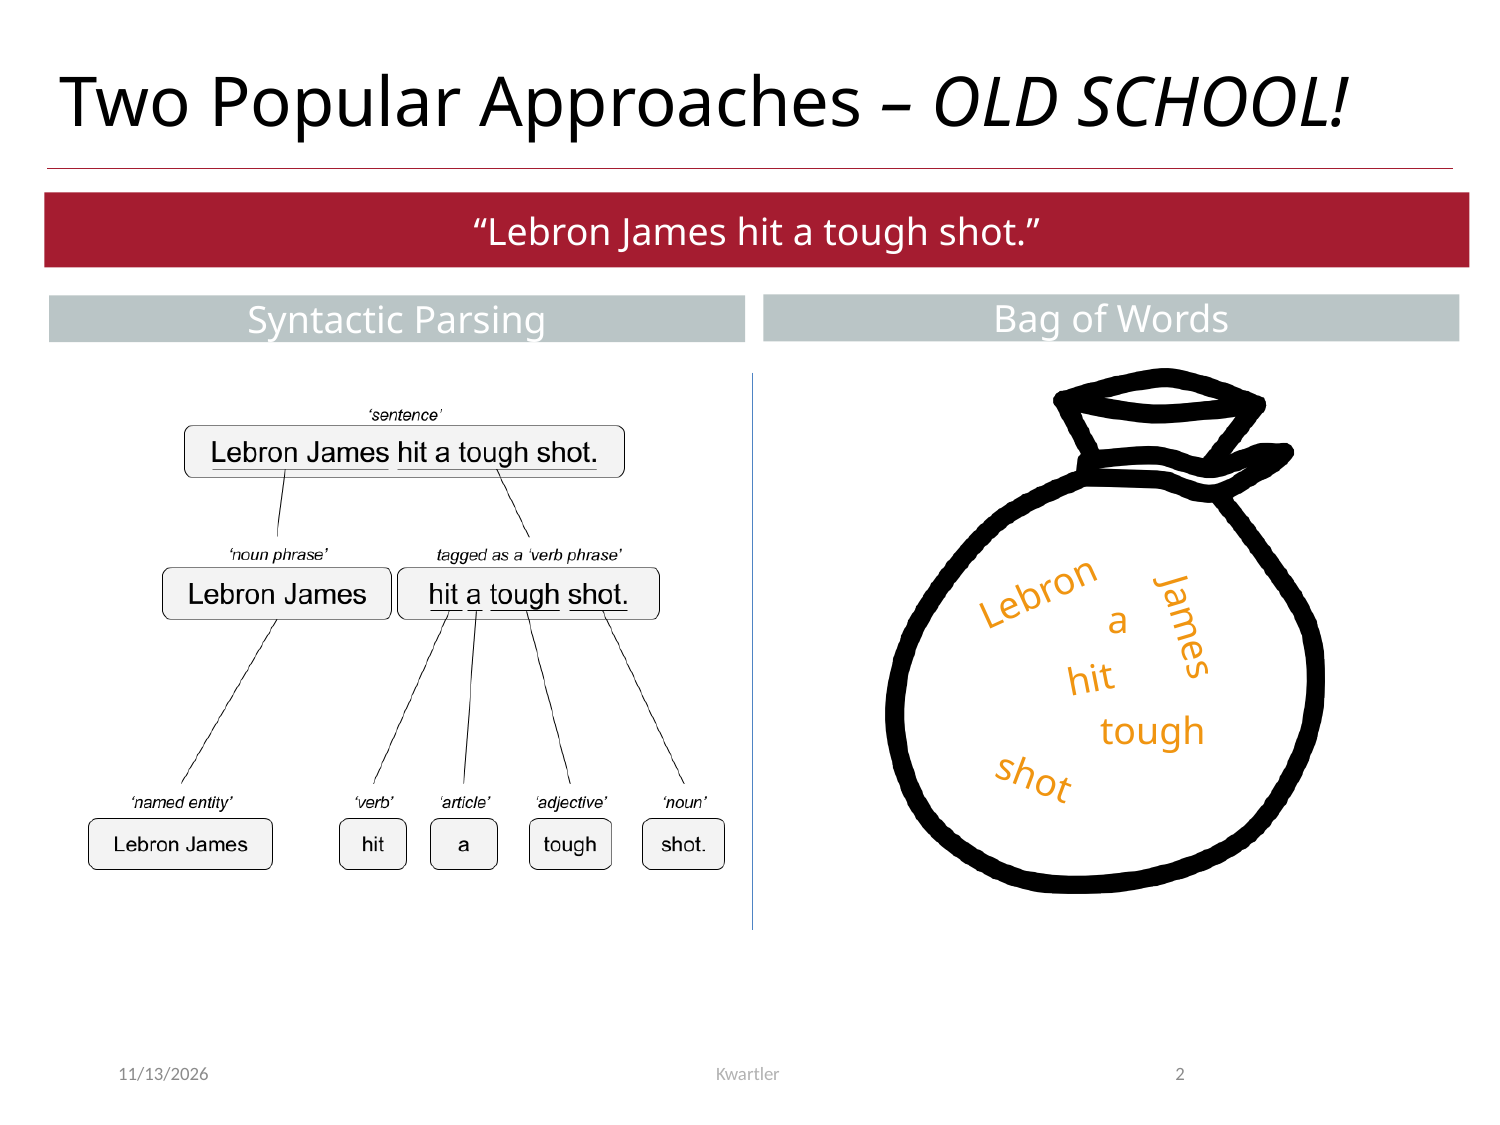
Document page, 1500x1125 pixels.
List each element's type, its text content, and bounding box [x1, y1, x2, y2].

footer Kwartler [496, 1042, 1004, 1103]
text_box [885, 368, 1325, 894]
slide_number 2 [1059, 1042, 1200, 1103]
title Two Popular Approaches – OLD SCHOOL! [44, 59, 1460, 157]
text_box “Lebron James hit a tough shot.” [44, 192, 1470, 268]
text_box Syntactic Parsing [48, 294, 746, 343]
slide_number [103, 1042, 441, 1103]
text_box Bag of Words [762, 293, 1460, 342]
picture [75, 389, 737, 893]
